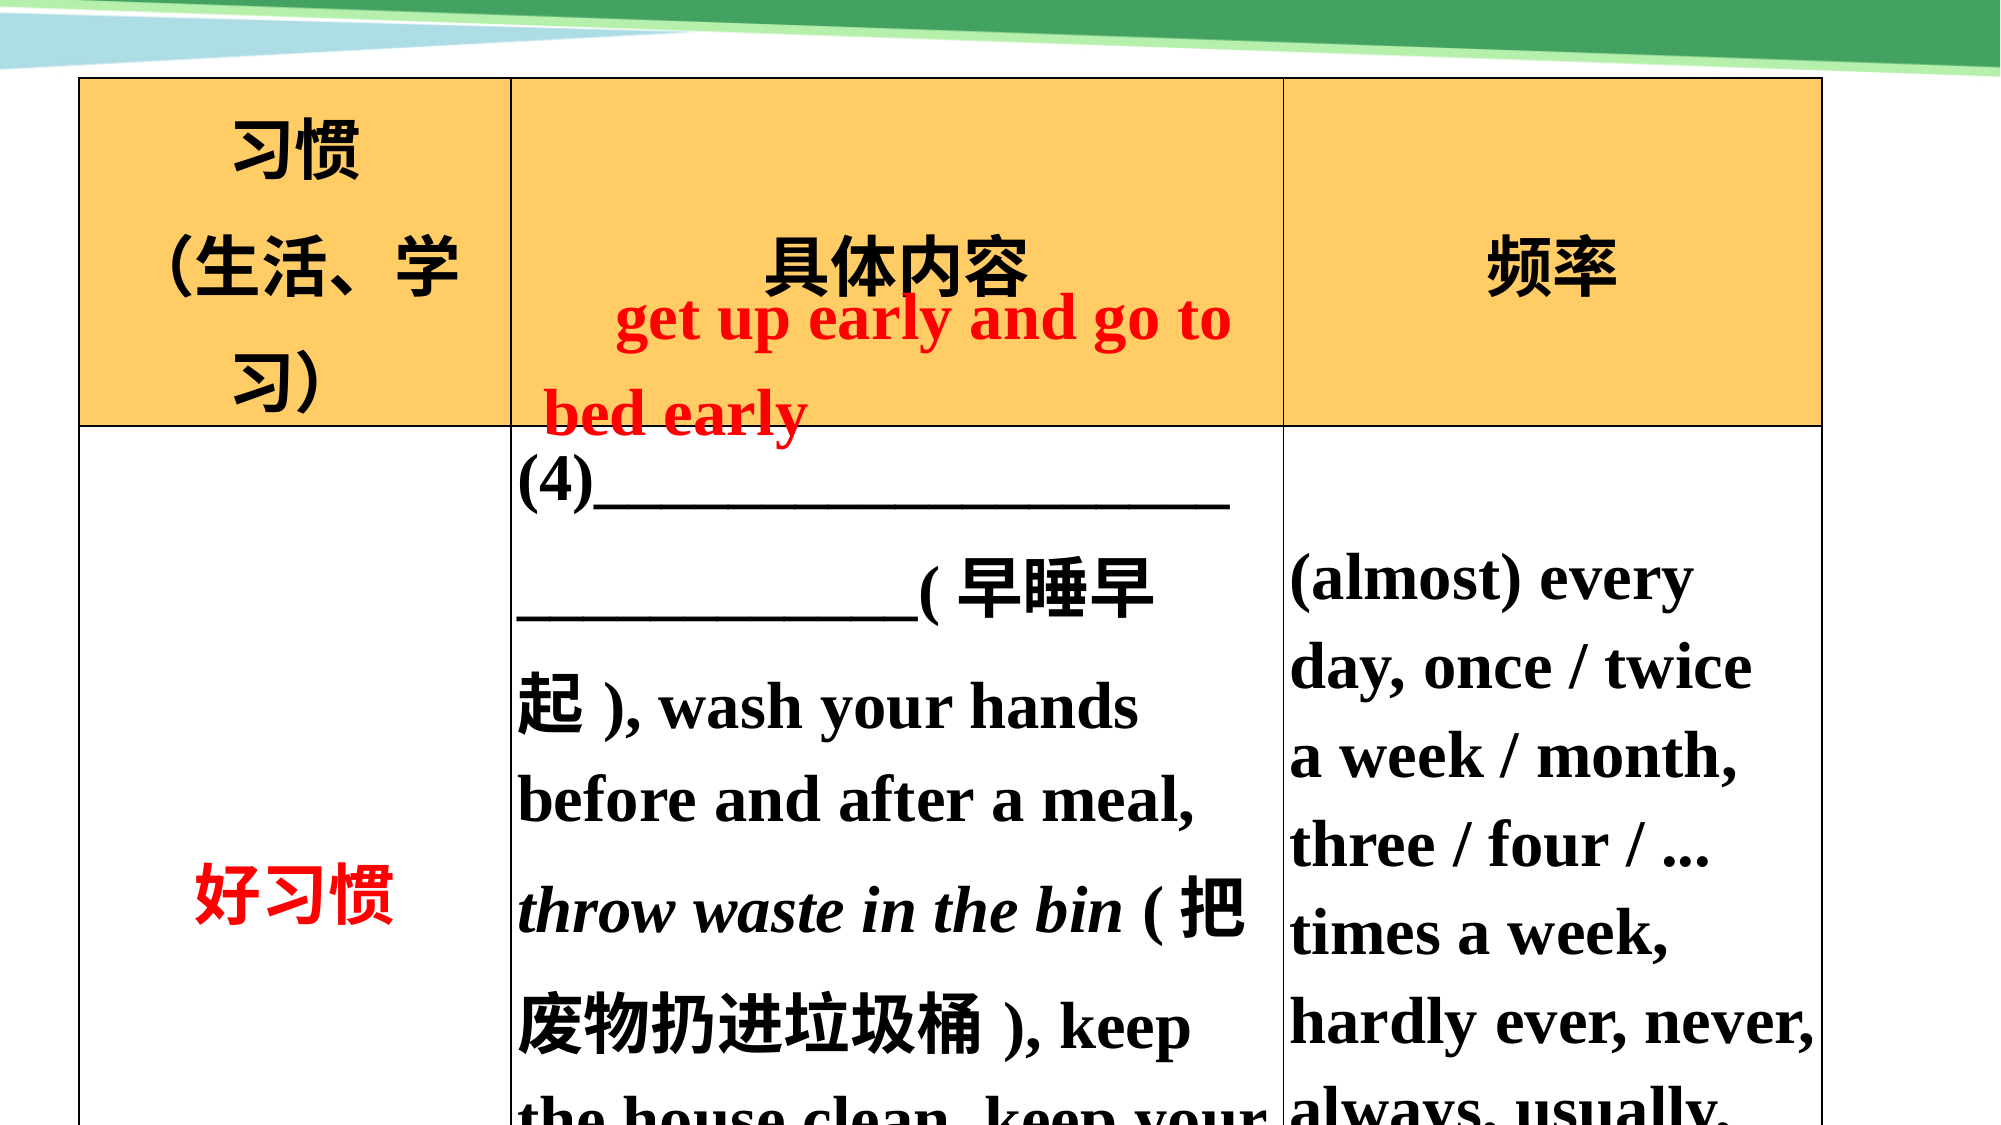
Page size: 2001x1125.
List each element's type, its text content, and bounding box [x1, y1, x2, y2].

table_cell (almost) every day, once / twice a week / month, three / four / ... times a week, hardly ever, never, always, usually, often, sometime [1284, 427, 1821, 1125]
table_header 习惯 （生活、学习） [80, 79, 510, 425]
table_cell (4)___________________ ____________(早睡早起), wash your hands before and after a meal, throw waste in the bin (把废物扔进垃圾桶), keep the house clean, keep your desk tidy, get enough sleep and rest [512, 427, 1283, 1125]
table_cell 好习惯 [80, 427, 510, 1125]
table_header 具体内容 [512, 79, 1283, 425]
table_header 频率 [1284, 79, 1821, 425]
picture [0, 0, 2001, 1125]
text_box get up early and go to [600, 265, 1266, 361]
text_box bed early [528, 361, 824, 457]
